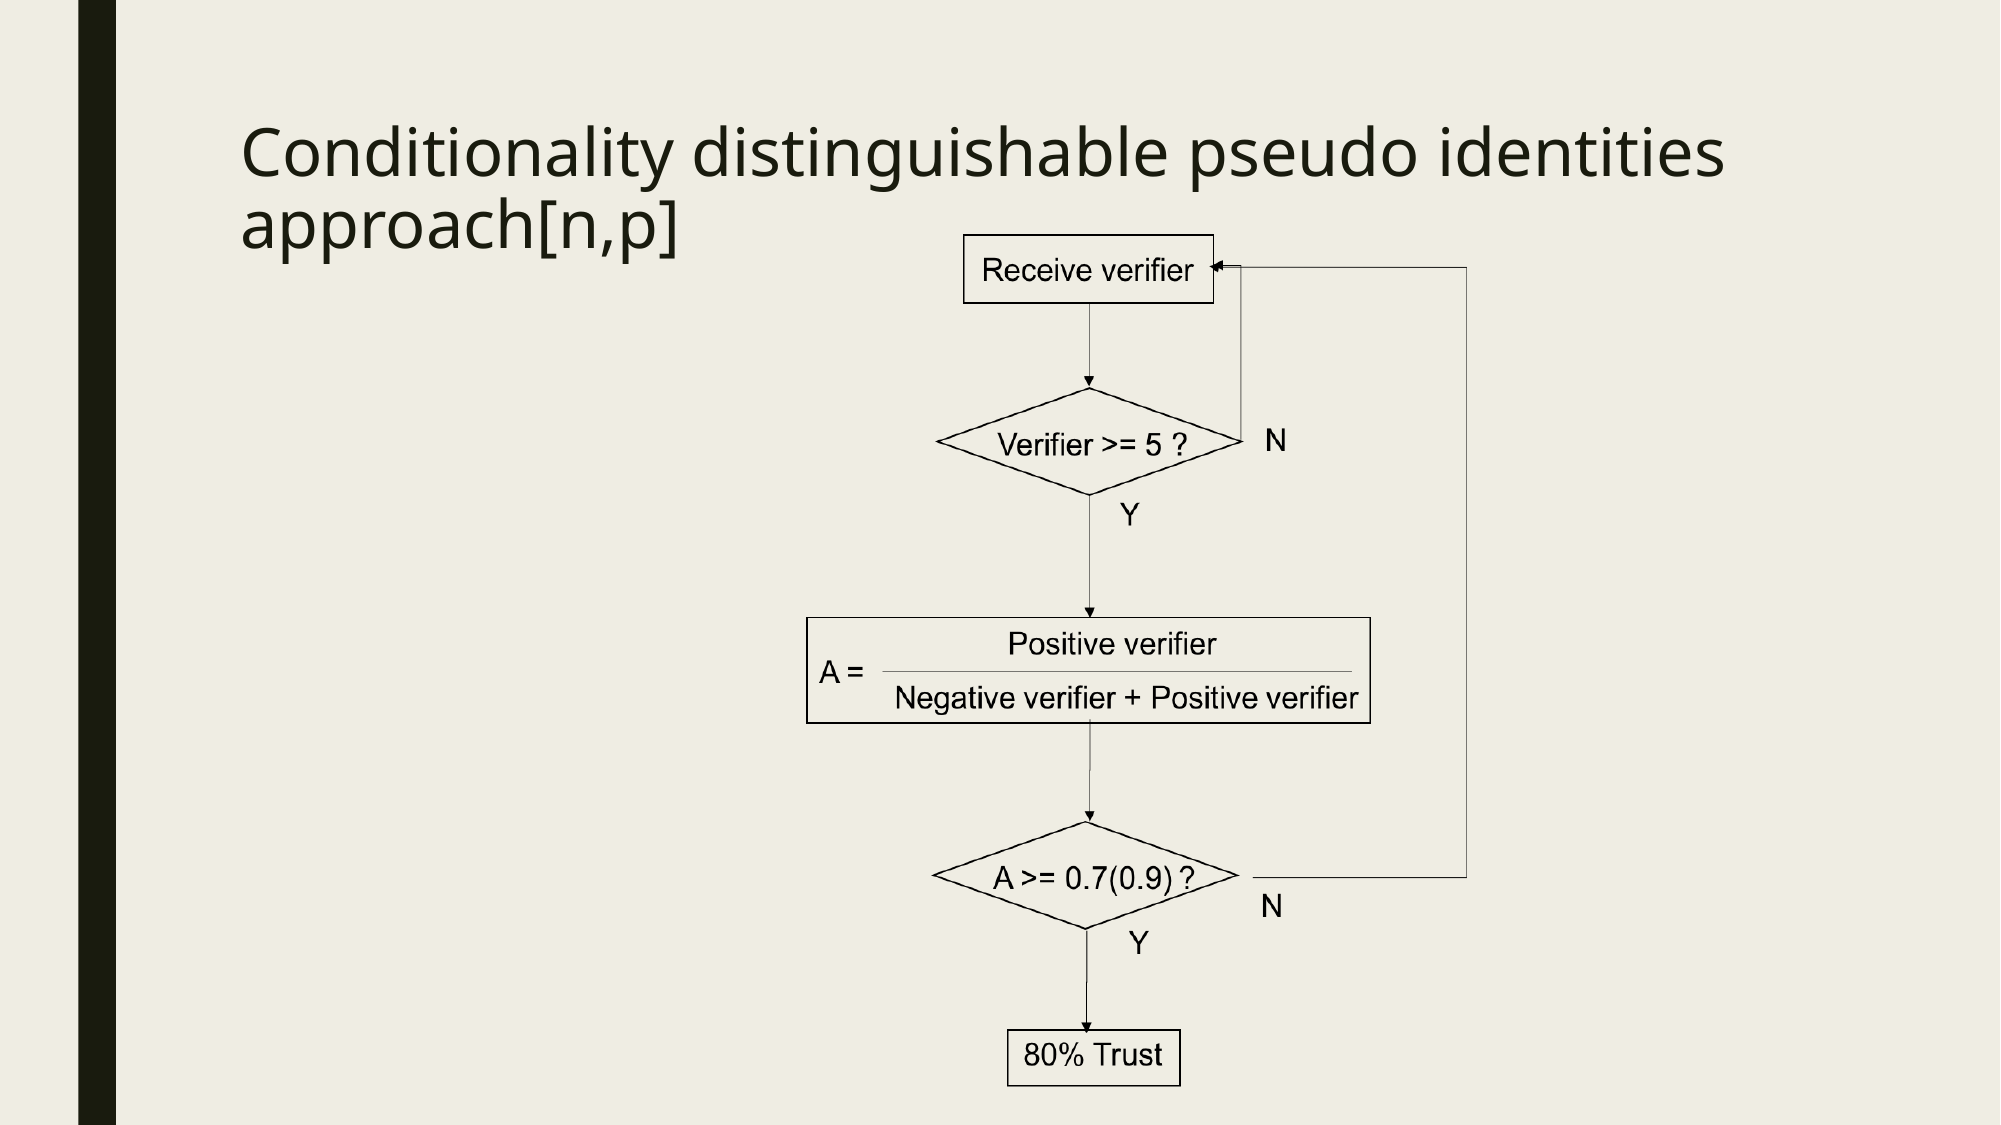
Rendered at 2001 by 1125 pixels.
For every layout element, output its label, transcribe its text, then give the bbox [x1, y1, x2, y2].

title Conditionality distinguishable pseudo identities approach[n,p] [225, 112, 2000, 357]
picture [799, 234, 1467, 1092]
